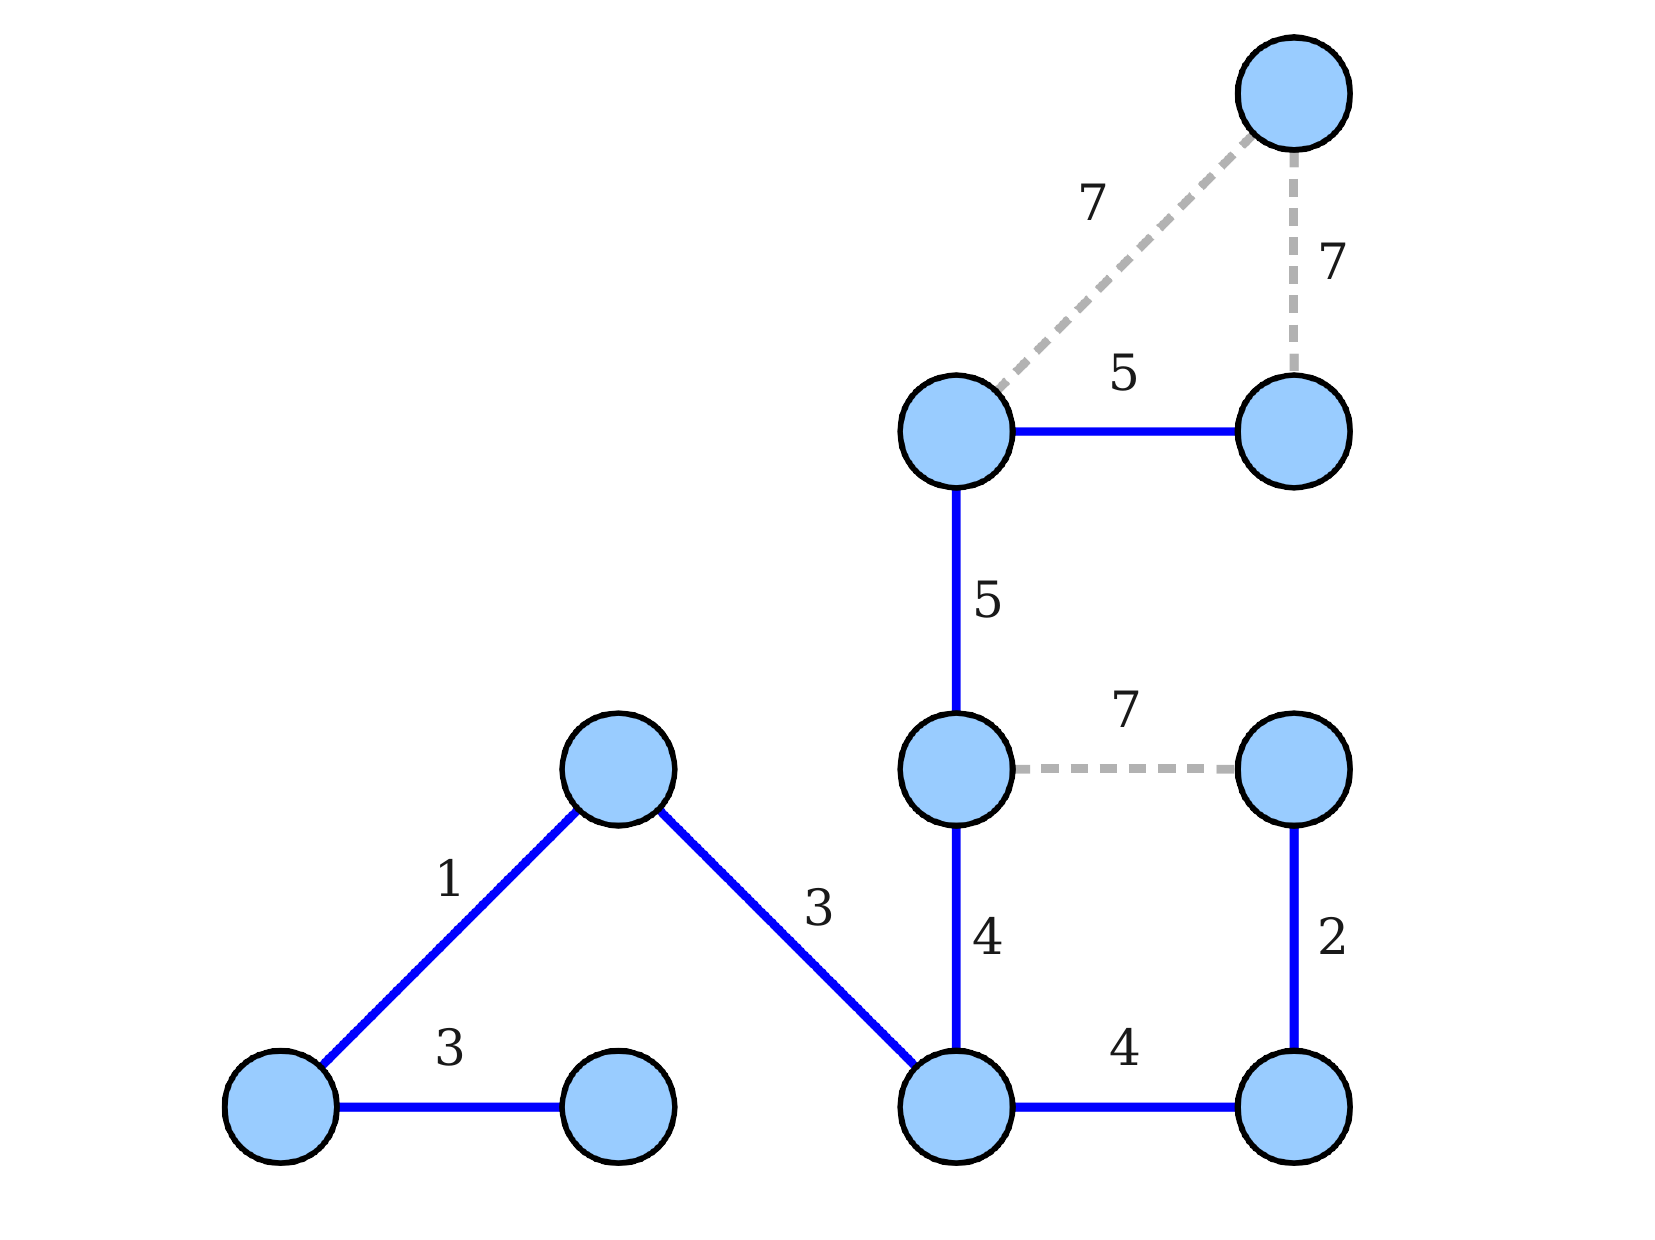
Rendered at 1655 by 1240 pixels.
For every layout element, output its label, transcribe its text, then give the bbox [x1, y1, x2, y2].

text_box 7 7 5 [1074, 169, 1352, 401]
text_box 4 [1107, 1016, 1144, 1076]
text_box 3 [432, 1016, 469, 1076]
text_box [221, 34, 1353, 1166]
